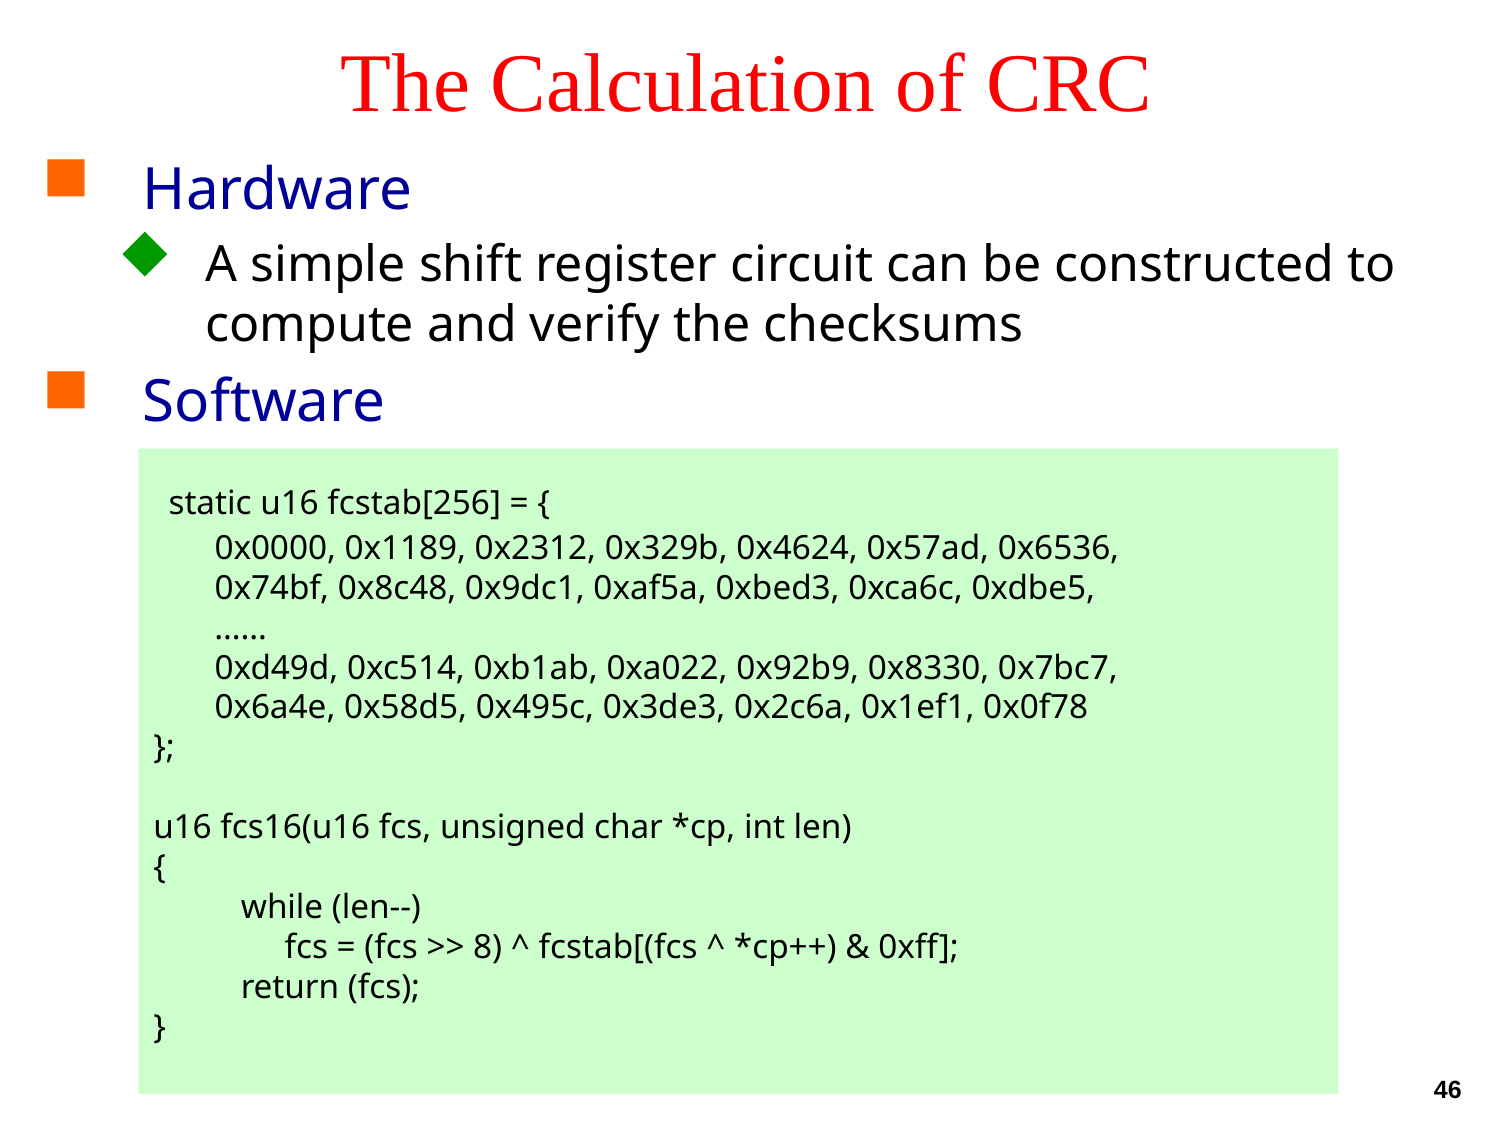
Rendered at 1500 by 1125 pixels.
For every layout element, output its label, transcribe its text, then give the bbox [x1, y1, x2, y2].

title The Calculation of CRC [25, 17, 1469, 141]
text_box static u16 fcstab[256] = { 0x0000, 0x1189, 0x2312, 0x329b, 0x4624, 0x57ad, 0x6536, 0x74bf, 0x8c48, 0x9dc1, 0xaf5a, 0xbed3, 0xca6c, 0xdbe5, …… 0xd49d, 0xc514, 0xb1ab, 0xa022, 0x92b9, 0x8330, 0x7bc7, 0x6a4e, 0x58d5, 0x495c, 0x3de3, 0x2c6a, 0x1ef1, 0x0f78 }; u16 fcs16(u16 fcs, unsigned char *cp, int len) { while (len--) fcs = (fcs >> 8) ^ fcstab[(fcs ^ *cp++) & 0xff]; return (fcs); } [138, 448, 1339, 1095]
list Hardware A simple shift register circuit can be constructed to compute and verify the checksums Software [27, 144, 1463, 470]
